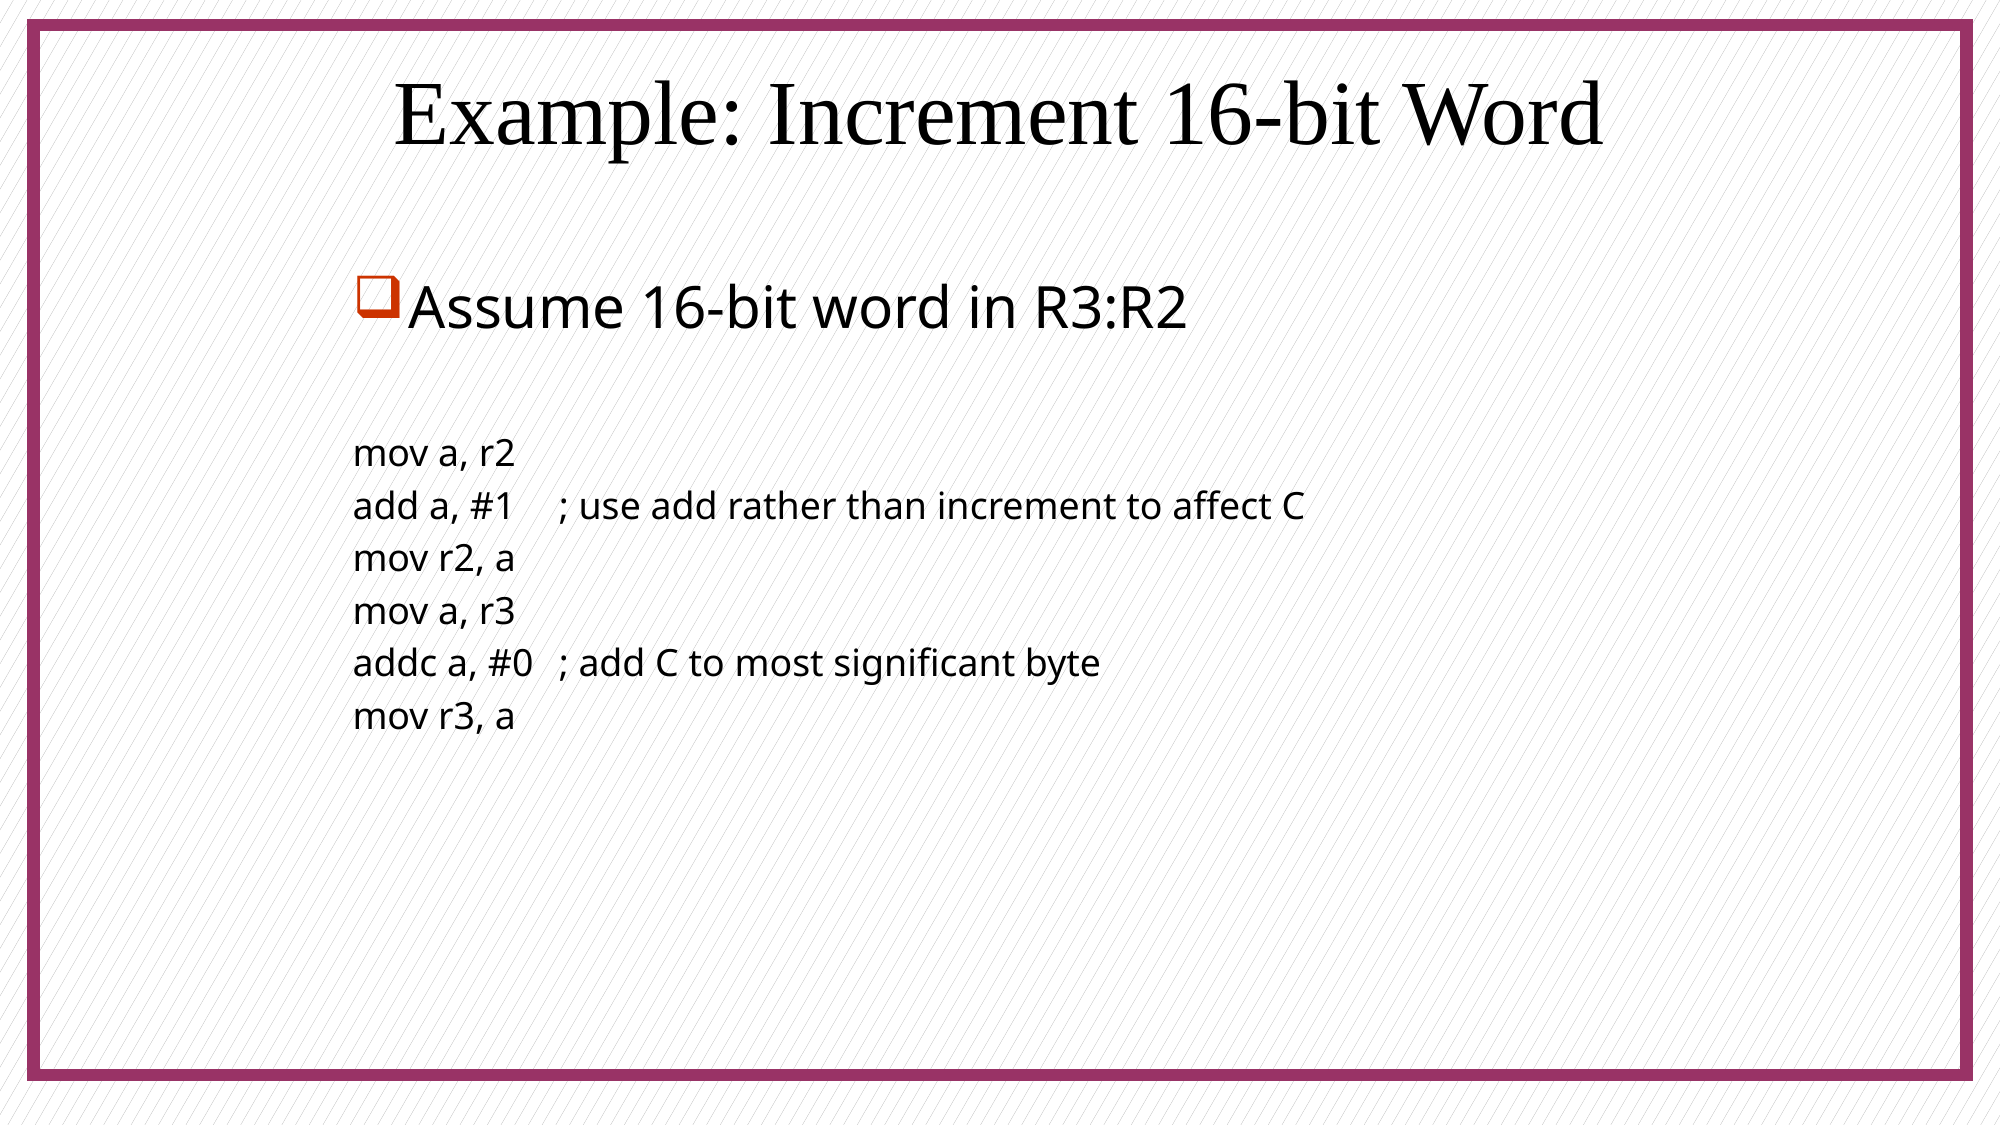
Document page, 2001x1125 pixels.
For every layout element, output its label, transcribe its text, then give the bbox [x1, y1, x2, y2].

list Assume 16-bit word in R3:R2 mov a, r2 add a, #1 ; use add rather than increment to affect C mov r2, a mov a, r3 addc a, #0 ; add C to most significant byte mov r3, a [337, 262, 1613, 787]
title Example: Increment 16-bit Word [99, 45, 1900, 233]
